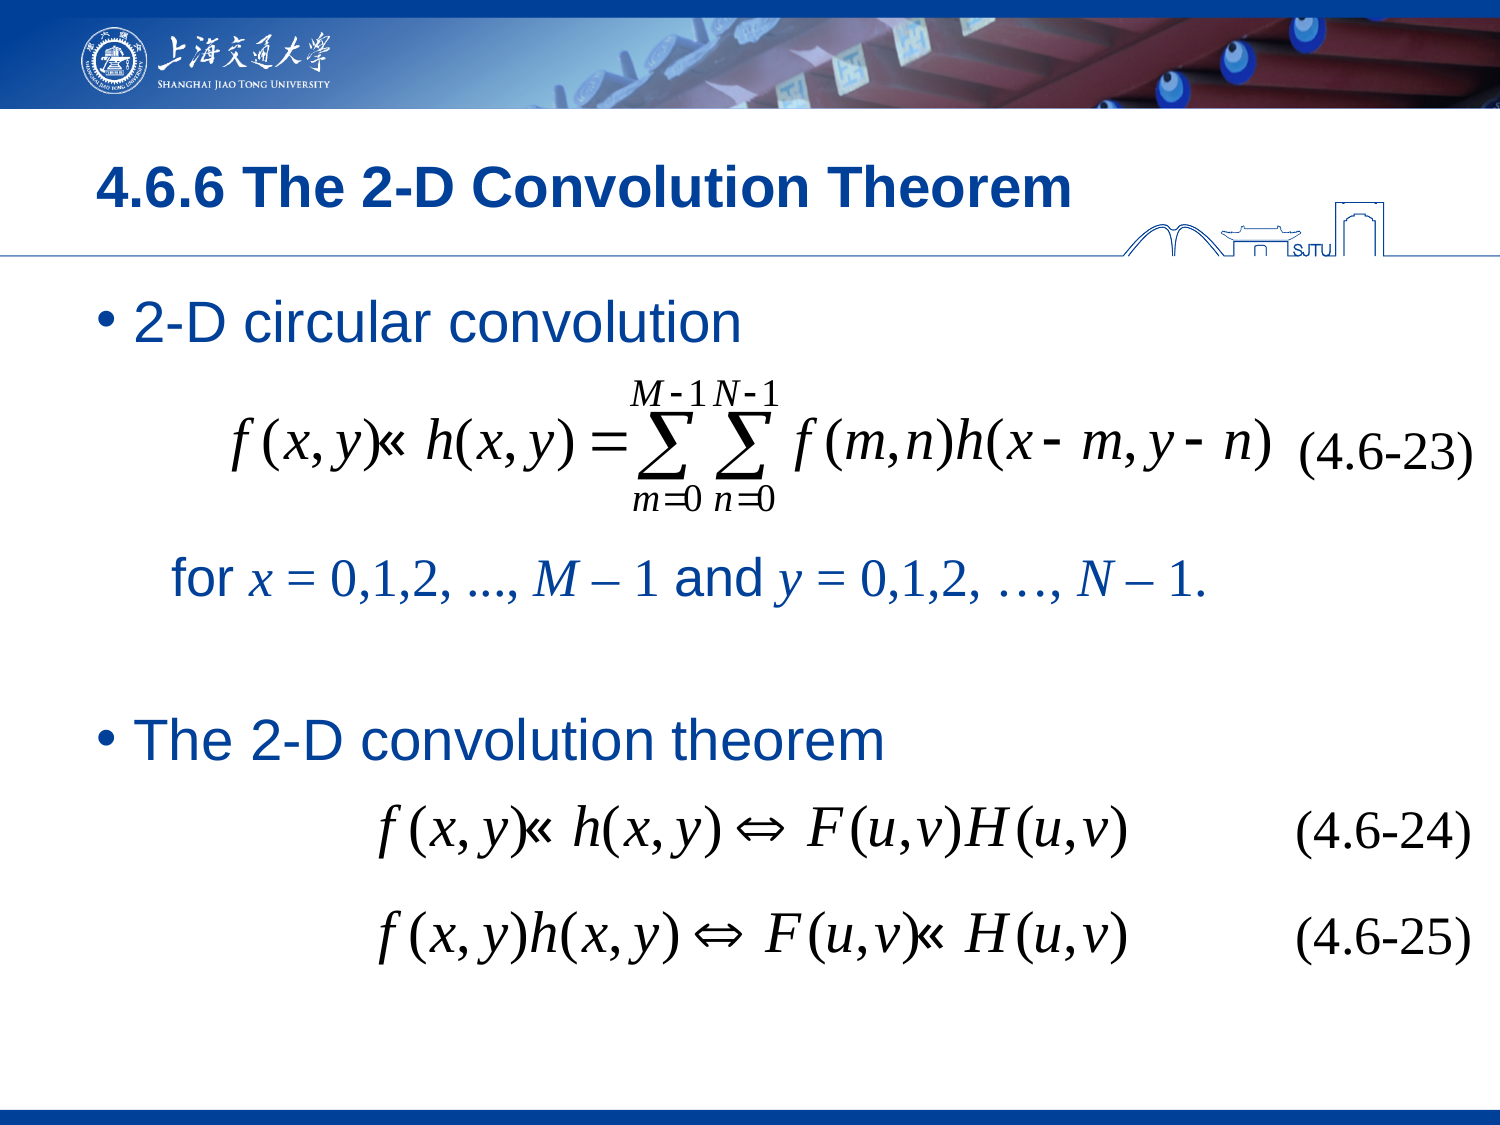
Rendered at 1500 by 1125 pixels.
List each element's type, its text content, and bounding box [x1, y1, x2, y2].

text_box (4.6-23) [1283, 407, 1491, 488]
list 2-D circular convolution for x = 0,1,2, ..., M – 1 and y = 0,1,2, …, N – 1. The 2-D convolution theorem [81, 276, 1455, 1084]
text_box (4.6-25) [1281, 893, 1488, 974]
title 4.6.6 The 2-D Convolution Theorem [81, 122, 1455, 254]
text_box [360, 794, 1139, 870]
text_box (4.6-24) [1281, 787, 1488, 868]
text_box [360, 900, 1139, 976]
picture [0, 18, 1500, 109]
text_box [213, 369, 1283, 523]
